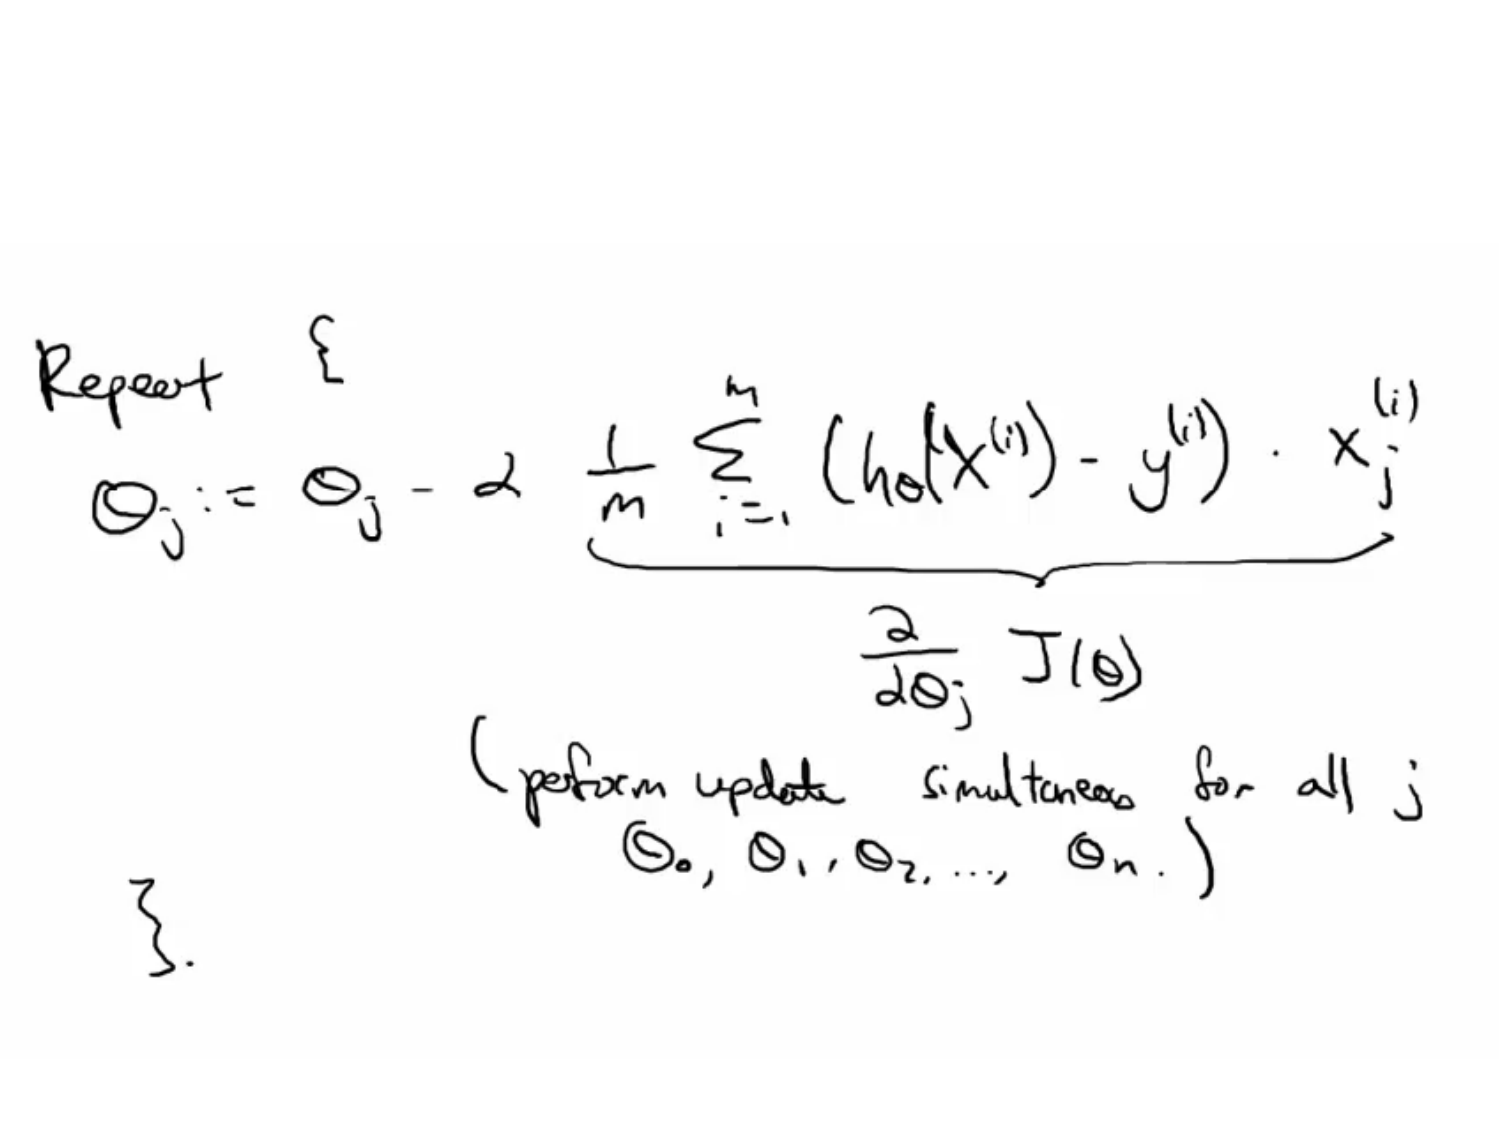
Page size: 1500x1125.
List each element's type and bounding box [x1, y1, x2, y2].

list [0, 243, 1500, 1059]
